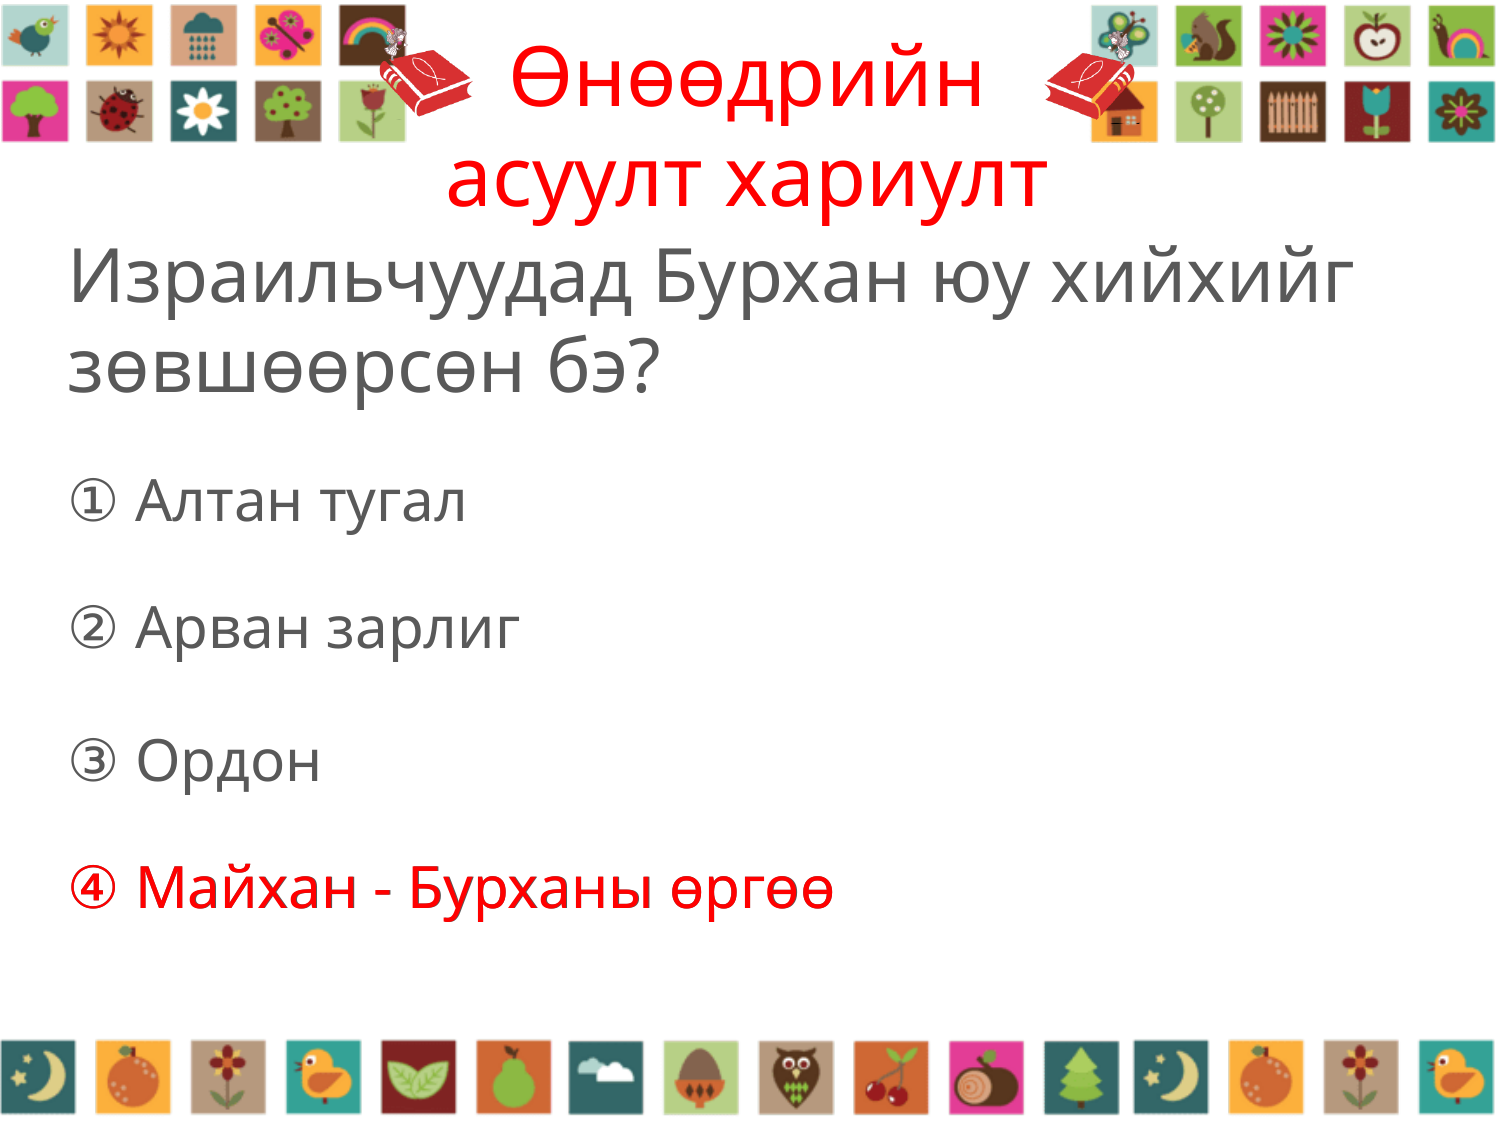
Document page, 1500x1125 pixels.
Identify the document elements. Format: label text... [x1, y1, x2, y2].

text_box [0, 1028, 1500, 1118]
text_box Өнөөдрийн асуулт хариулт [414, 16, 1080, 219]
text_box Израильчуудад Бурхан юу хийхийг зөвшөөрсөн бэ? [53, 219, 1436, 415]
text_box ① Алтан тугал [53, 456, 1436, 541]
text_box ④ Майхан - Бурханы өргөө [52, 842, 1482, 928]
text_box ③ Ордон [53, 716, 1483, 801]
text_box ② Арван зарлиг [53, 582, 1436, 668]
picture [1012, 3, 1500, 150]
picture [0, 3, 505, 150]
